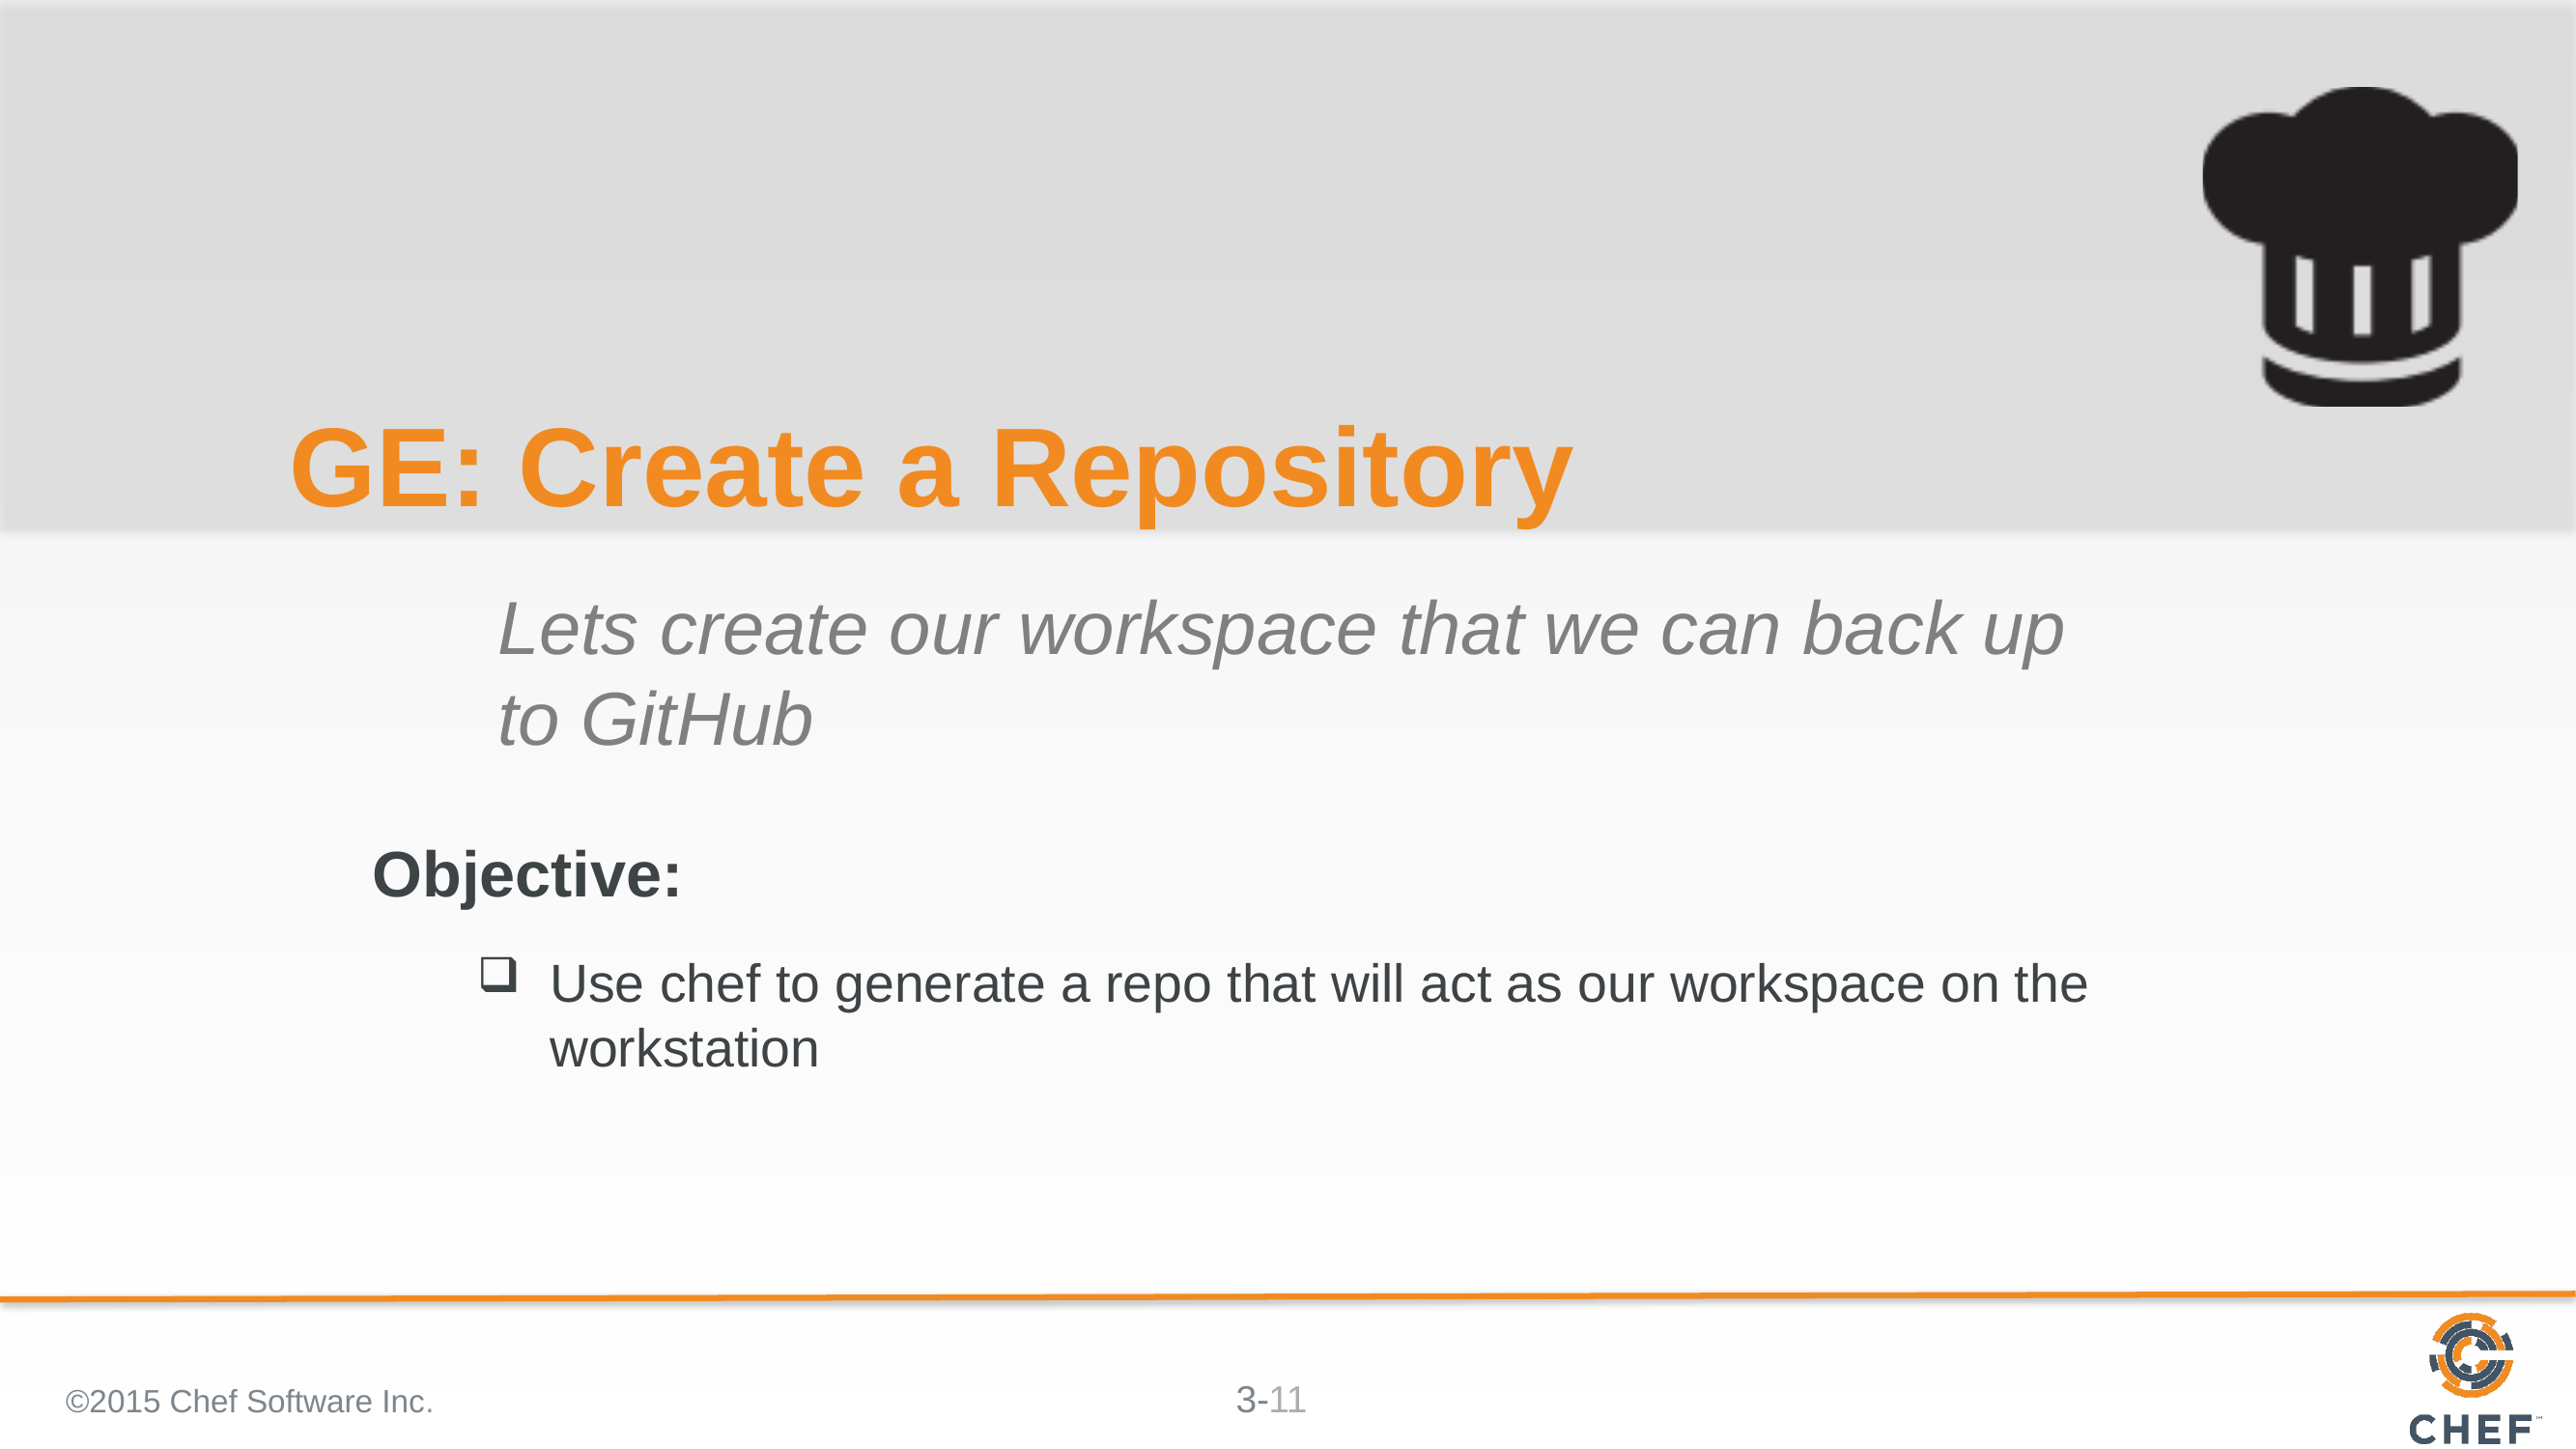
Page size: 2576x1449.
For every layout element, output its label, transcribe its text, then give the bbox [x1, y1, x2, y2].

picture [2399, 1297, 2550, 1449]
title GE: Create a Repository [274, 395, 2217, 547]
slide_number 11 [998, 1359, 1578, 1437]
list Lets create our workspace that we can back up to GitHub [478, 549, 2121, 791]
footer ©2015 Chef Software Inc. [51, 1359, 952, 1440]
list Use chef to generate a repo that will act as our workspace on the workstation [477, 949, 2271, 1357]
